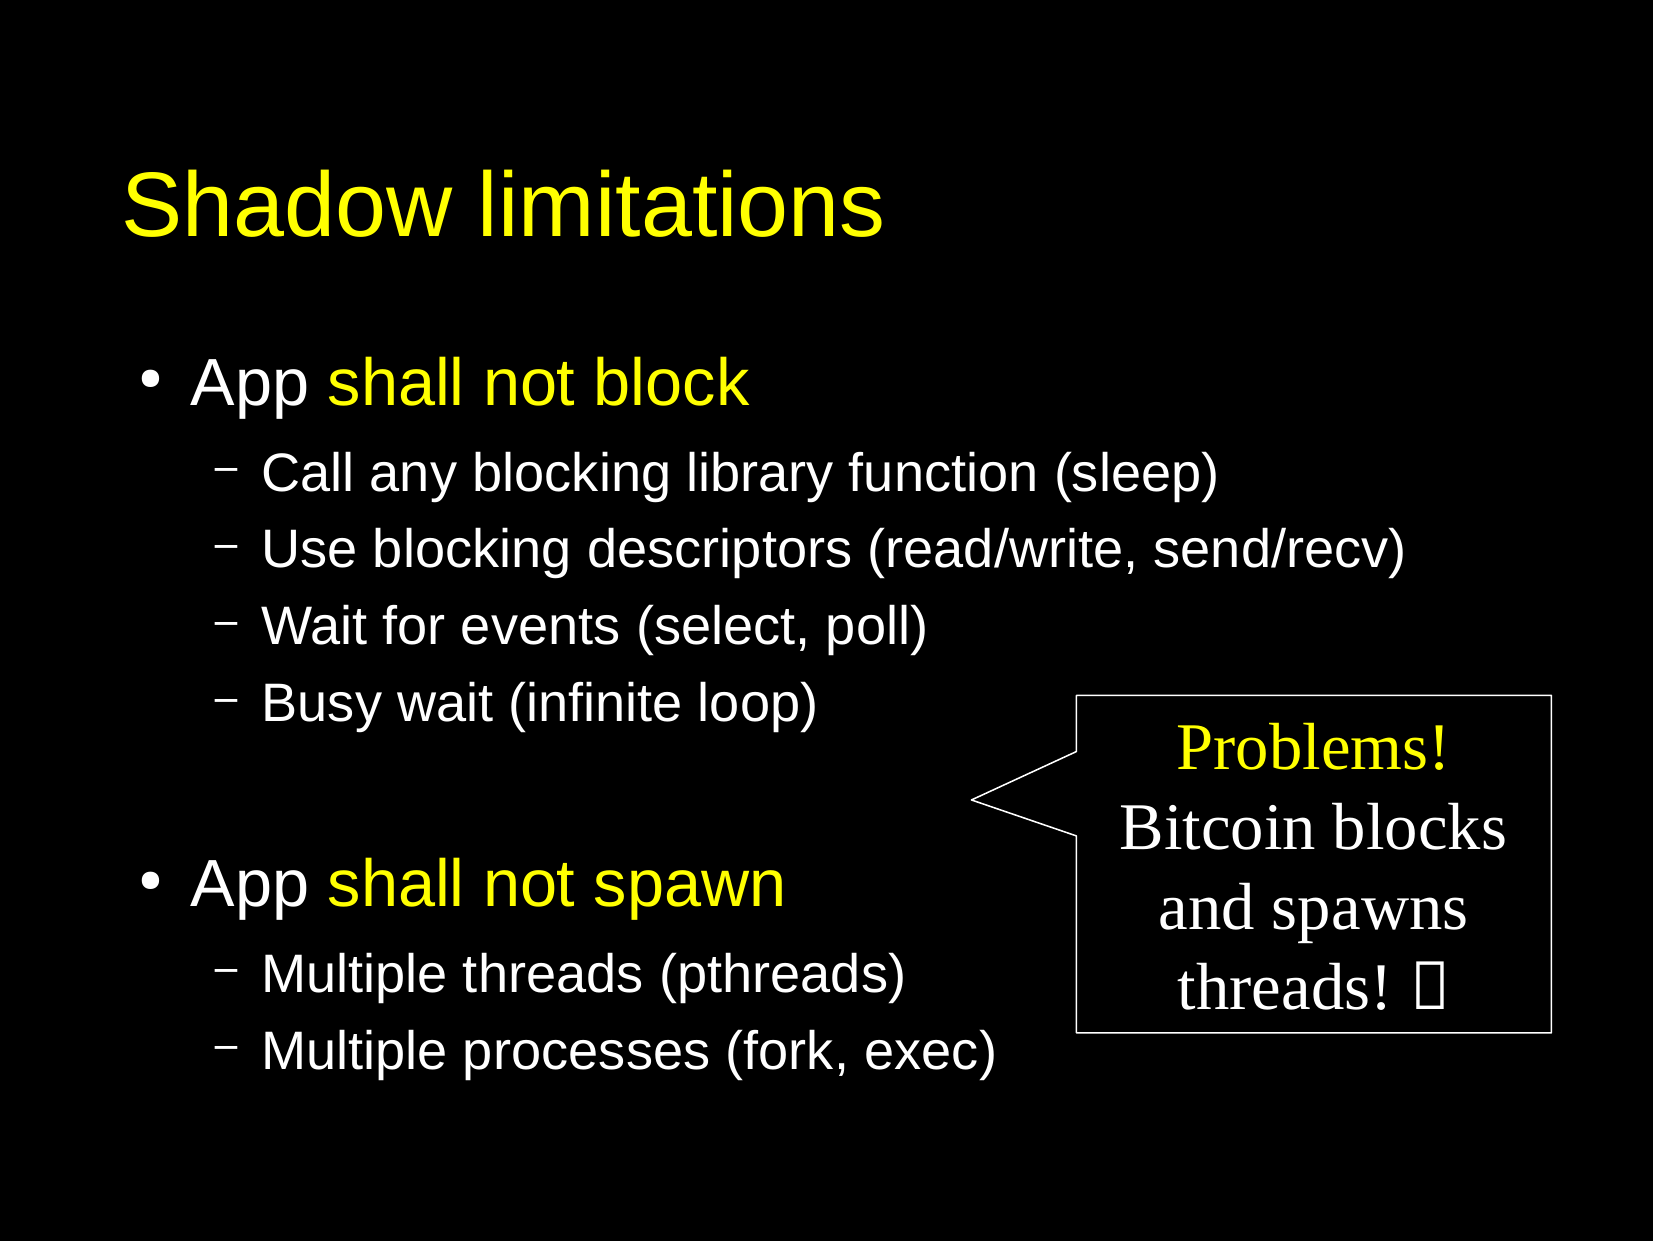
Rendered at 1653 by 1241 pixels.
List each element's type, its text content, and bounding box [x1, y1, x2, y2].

list App shall not block Call any blocking library function (sleep) Use blocking descriptors (read/write, send/recv) Wait for events (select, poll) Busy wait (infinite loop) App shall not spawn Multiple threads (pthreads) Multiple processes (fork, exec) [121, 344, 1532, 1125]
title Shadow limitations [121, 102, 1532, 309]
text_box Problems! Bitcoin blocks and spawns threads!  [971, 695, 1552, 1033]
